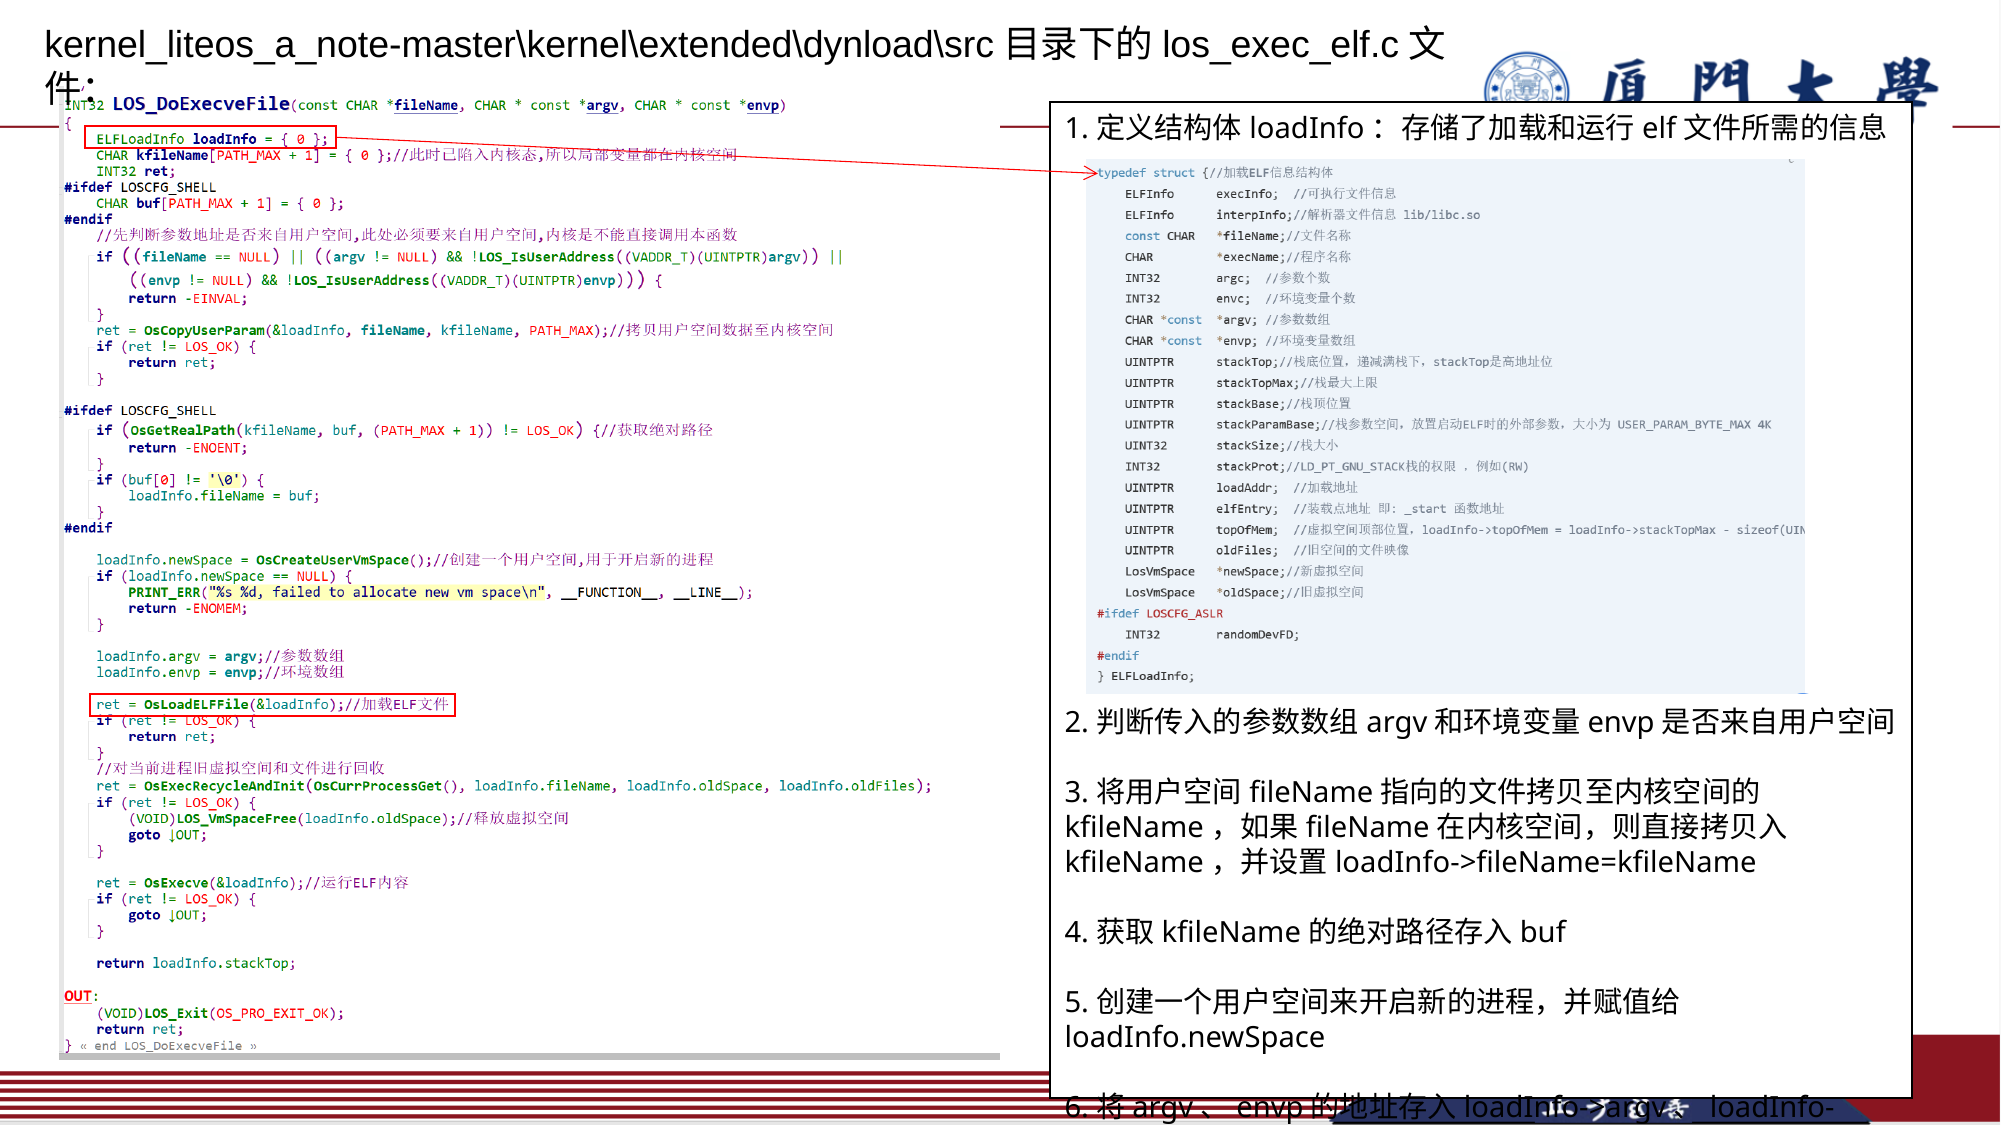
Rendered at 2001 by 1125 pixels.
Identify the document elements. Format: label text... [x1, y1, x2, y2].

text_box 1.定义结构体loadInfo：存储了加载和运行elf文件所需的信息 2.判断传入的参数数组argv和环境变量envp是否来自用户空间 3.将用户空间fileName指向的文件拷贝至内核空间的kfileName，如果fileName在内核空间，则直接拷贝入kfileName，并设置loadInfo->fileName=kfileName 4.获取kfileName的绝对路径存入buf 5.创建一个用户空间来开启新的进程，并赋值给loadInfo.newSpace 6.将argv、envp的地址存入loadInfo->argv、loadInfo->envp [1049, 101, 1913, 1099]
text_box kernel_liteos_a_note-master\kernel\extended\dynload\src目录下的los_exec_elf.c文件： [29, 12, 1462, 118]
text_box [335, 137, 1098, 174]
picture [0, 0, 2001, 1125]
